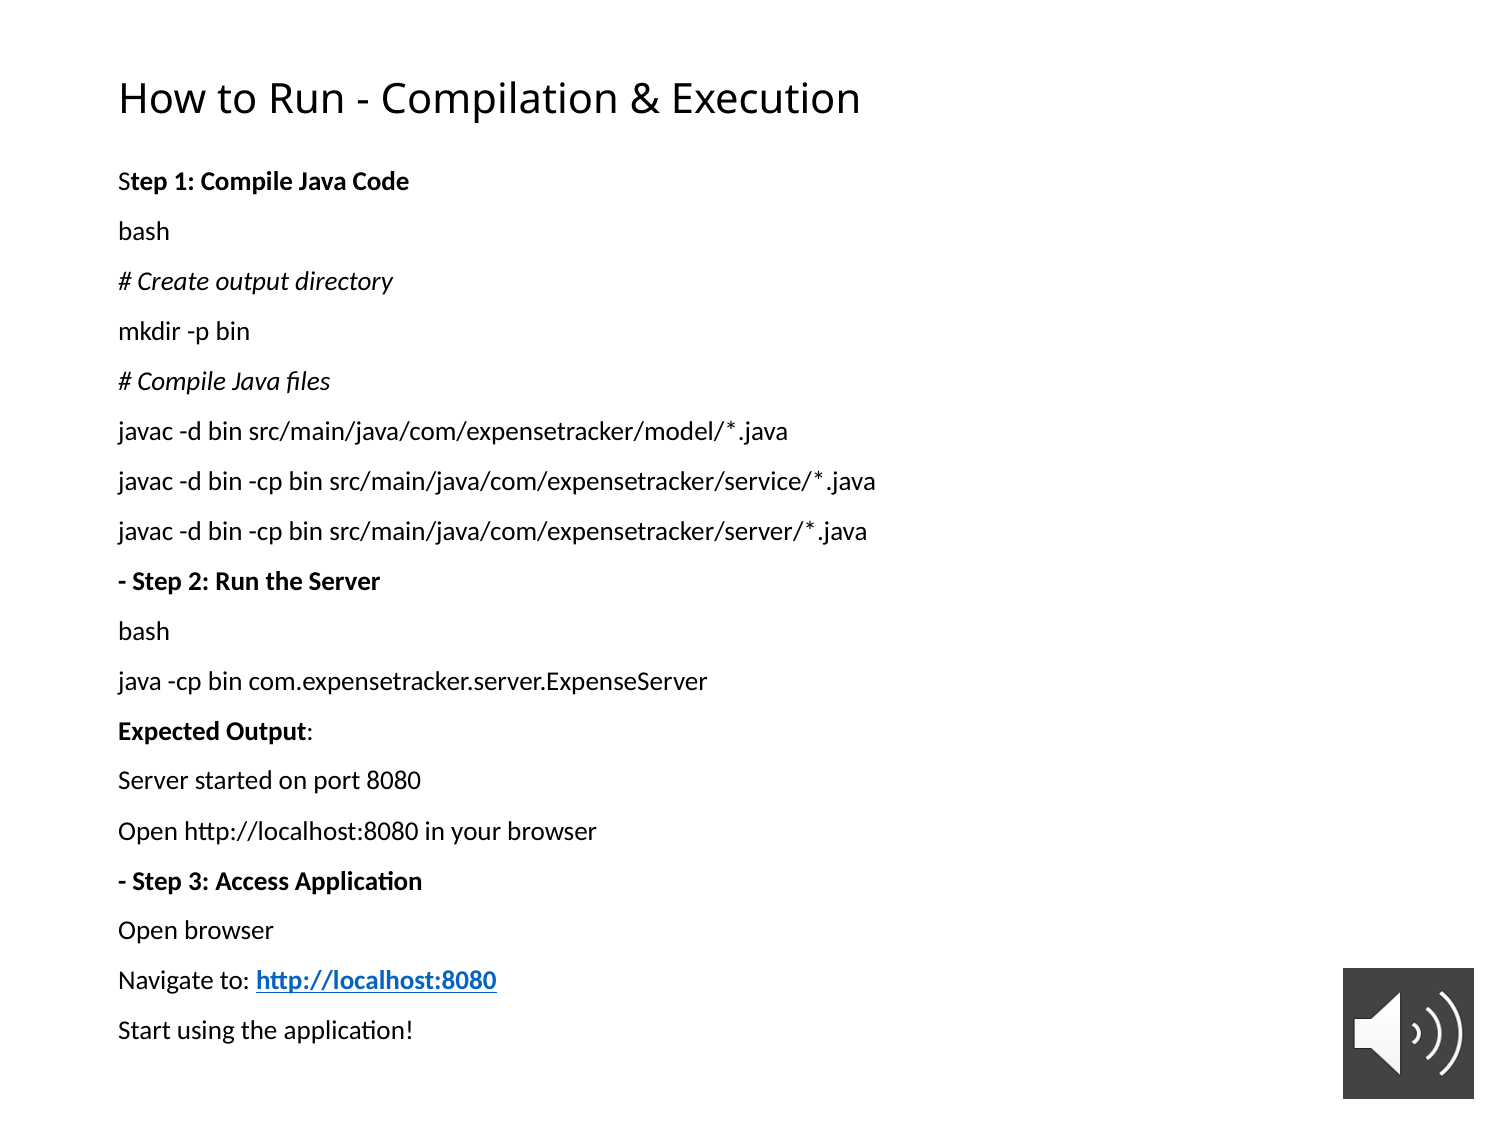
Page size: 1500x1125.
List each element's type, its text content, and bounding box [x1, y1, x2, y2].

list Step 1: Compile Java Code bash # Create output directory mkdir -p bin # Compile Java files javac -d bin src/main/java/com/expensetracker/model/*.java javac -d bin -cp bin src/main/java/com/expensetracker/service/*.java javac -d bin -cp bin src/main/java/com/expensetracker/server/*.java - Step 2: Run the Server bash java -cp bin com.expensetracker.server.ExpenseServer Expected Output: Server started on port 8080 Open http://localhost:8080 in your browser - Step 3: Access Application Open browser Navigate to: http://localhost:8080 Start using the application! [103, 159, 1440, 1067]
picture [1341, 966, 1475, 1100]
title How to Run - Compilation & Execution [103, 59, 1397, 140]
